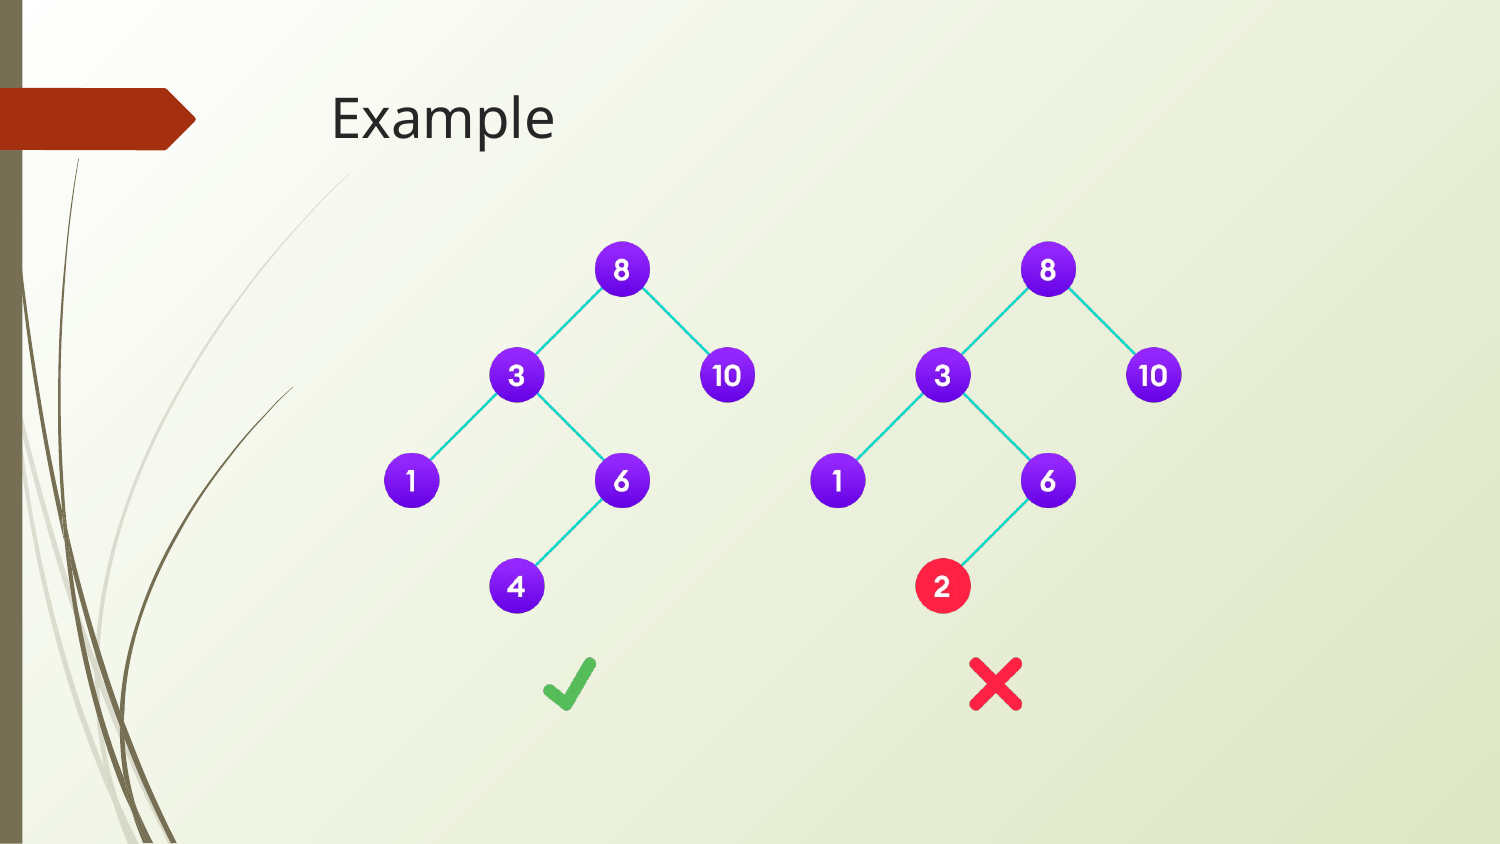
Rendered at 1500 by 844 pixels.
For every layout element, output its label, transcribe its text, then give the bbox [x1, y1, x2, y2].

title Example [319, 76, 1416, 235]
picture [324, 191, 1241, 754]
